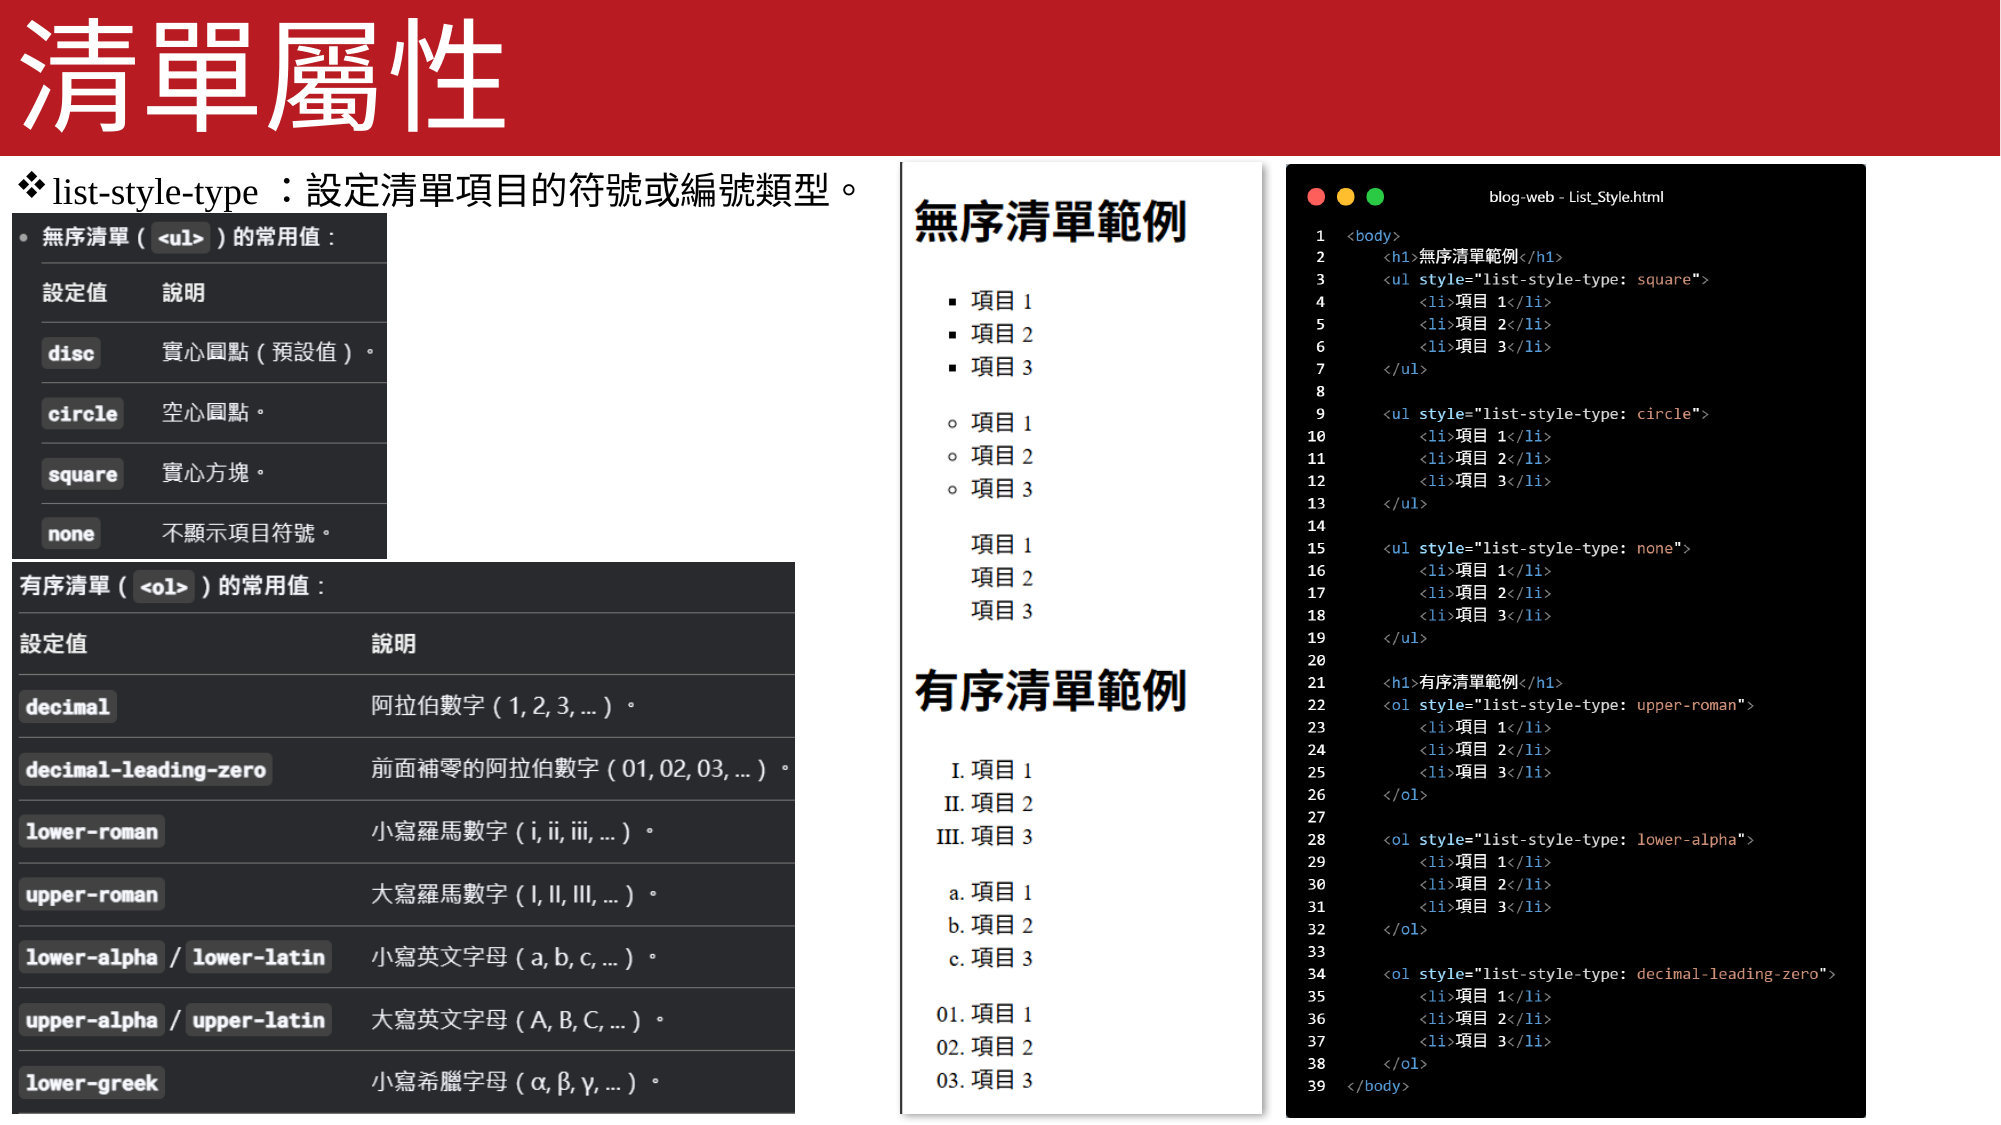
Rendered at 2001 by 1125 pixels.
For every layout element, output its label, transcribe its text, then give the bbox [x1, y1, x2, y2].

picture [12, 213, 387, 559]
picture [900, 162, 1262, 1114]
picture [1286, 164, 1866, 1118]
title 清單屬性 [1, 0, 1727, 156]
picture [12, 562, 795, 1114]
list list-style-type：設定清單項目的符號或編號類型。 [0, 159, 1988, 987]
